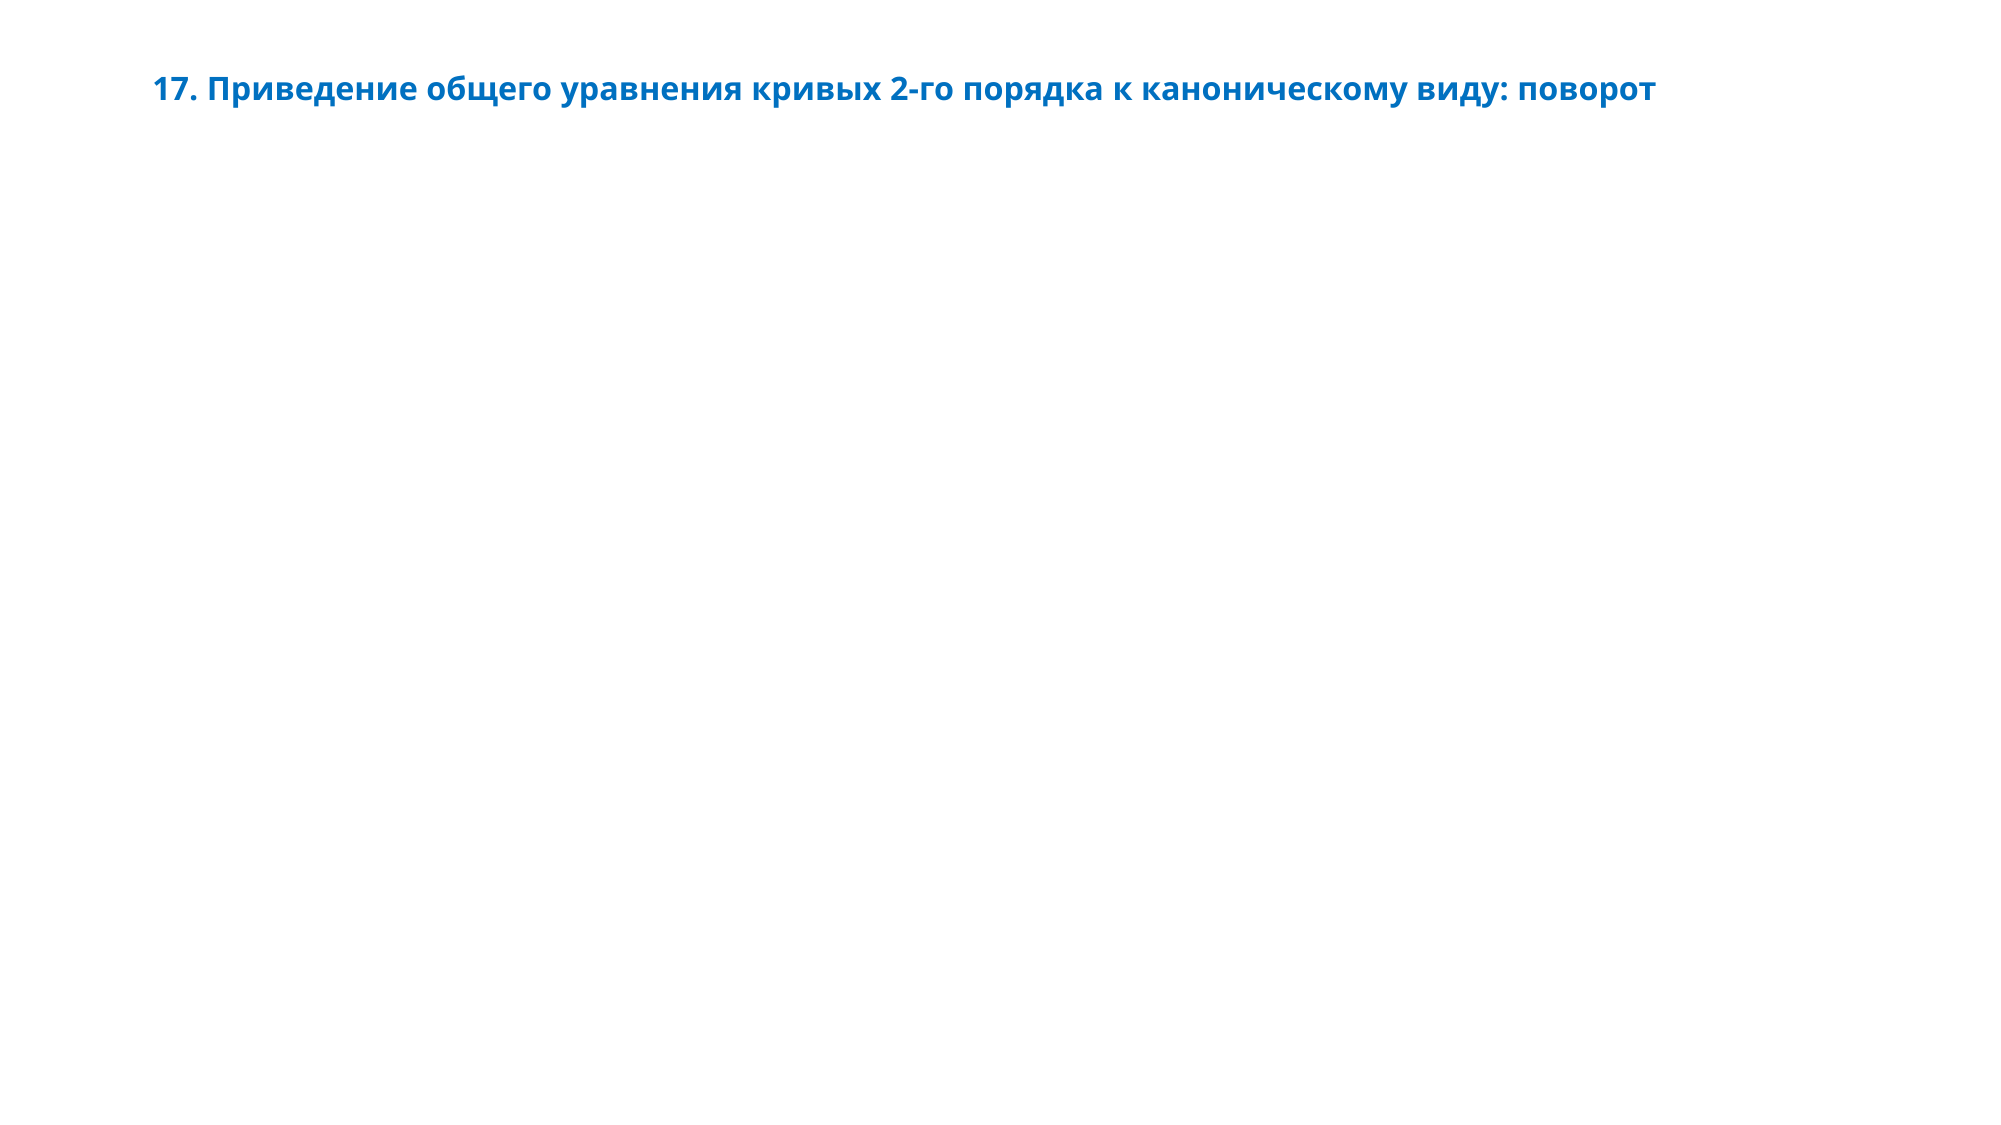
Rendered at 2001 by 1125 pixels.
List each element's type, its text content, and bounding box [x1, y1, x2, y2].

title 17. Приведение общего уравнения кривых 2-го порядка к каноническому виду: поворот [137, 65, 1863, 141]
